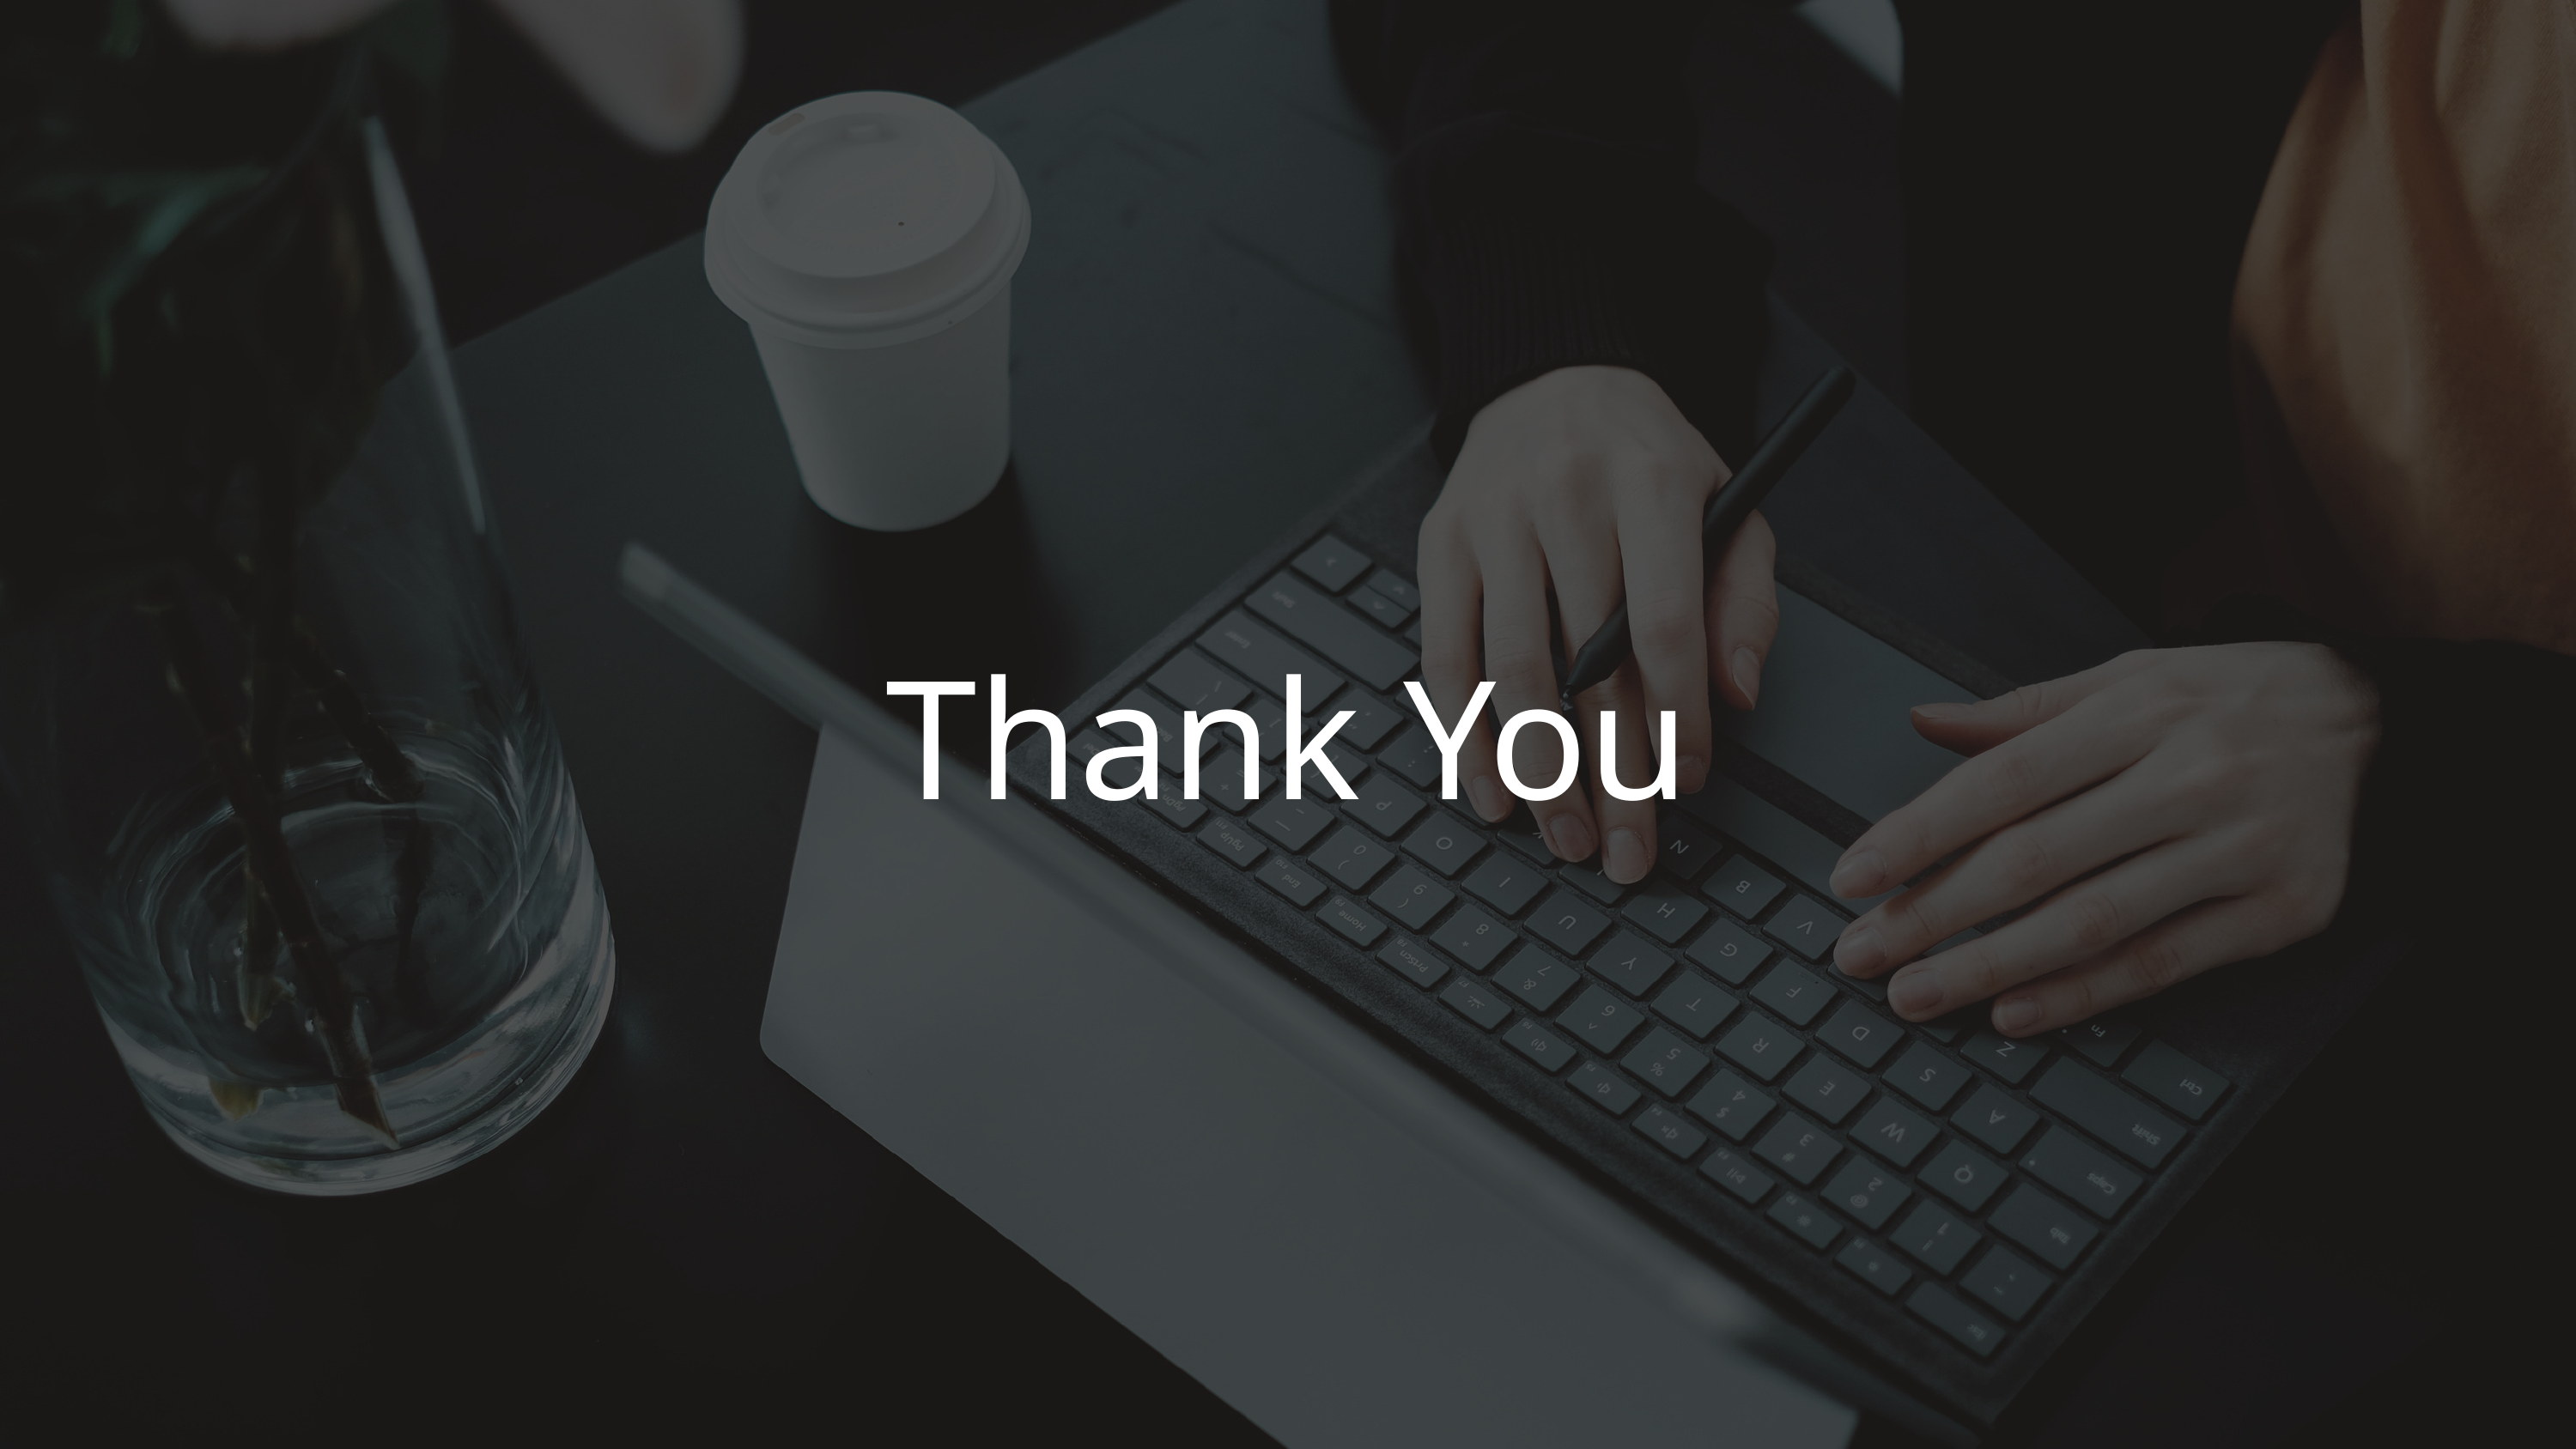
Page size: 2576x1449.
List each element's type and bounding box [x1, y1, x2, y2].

picture [0, 0, 2576, 1449]
text_box [371, 494, 2312, 955]
